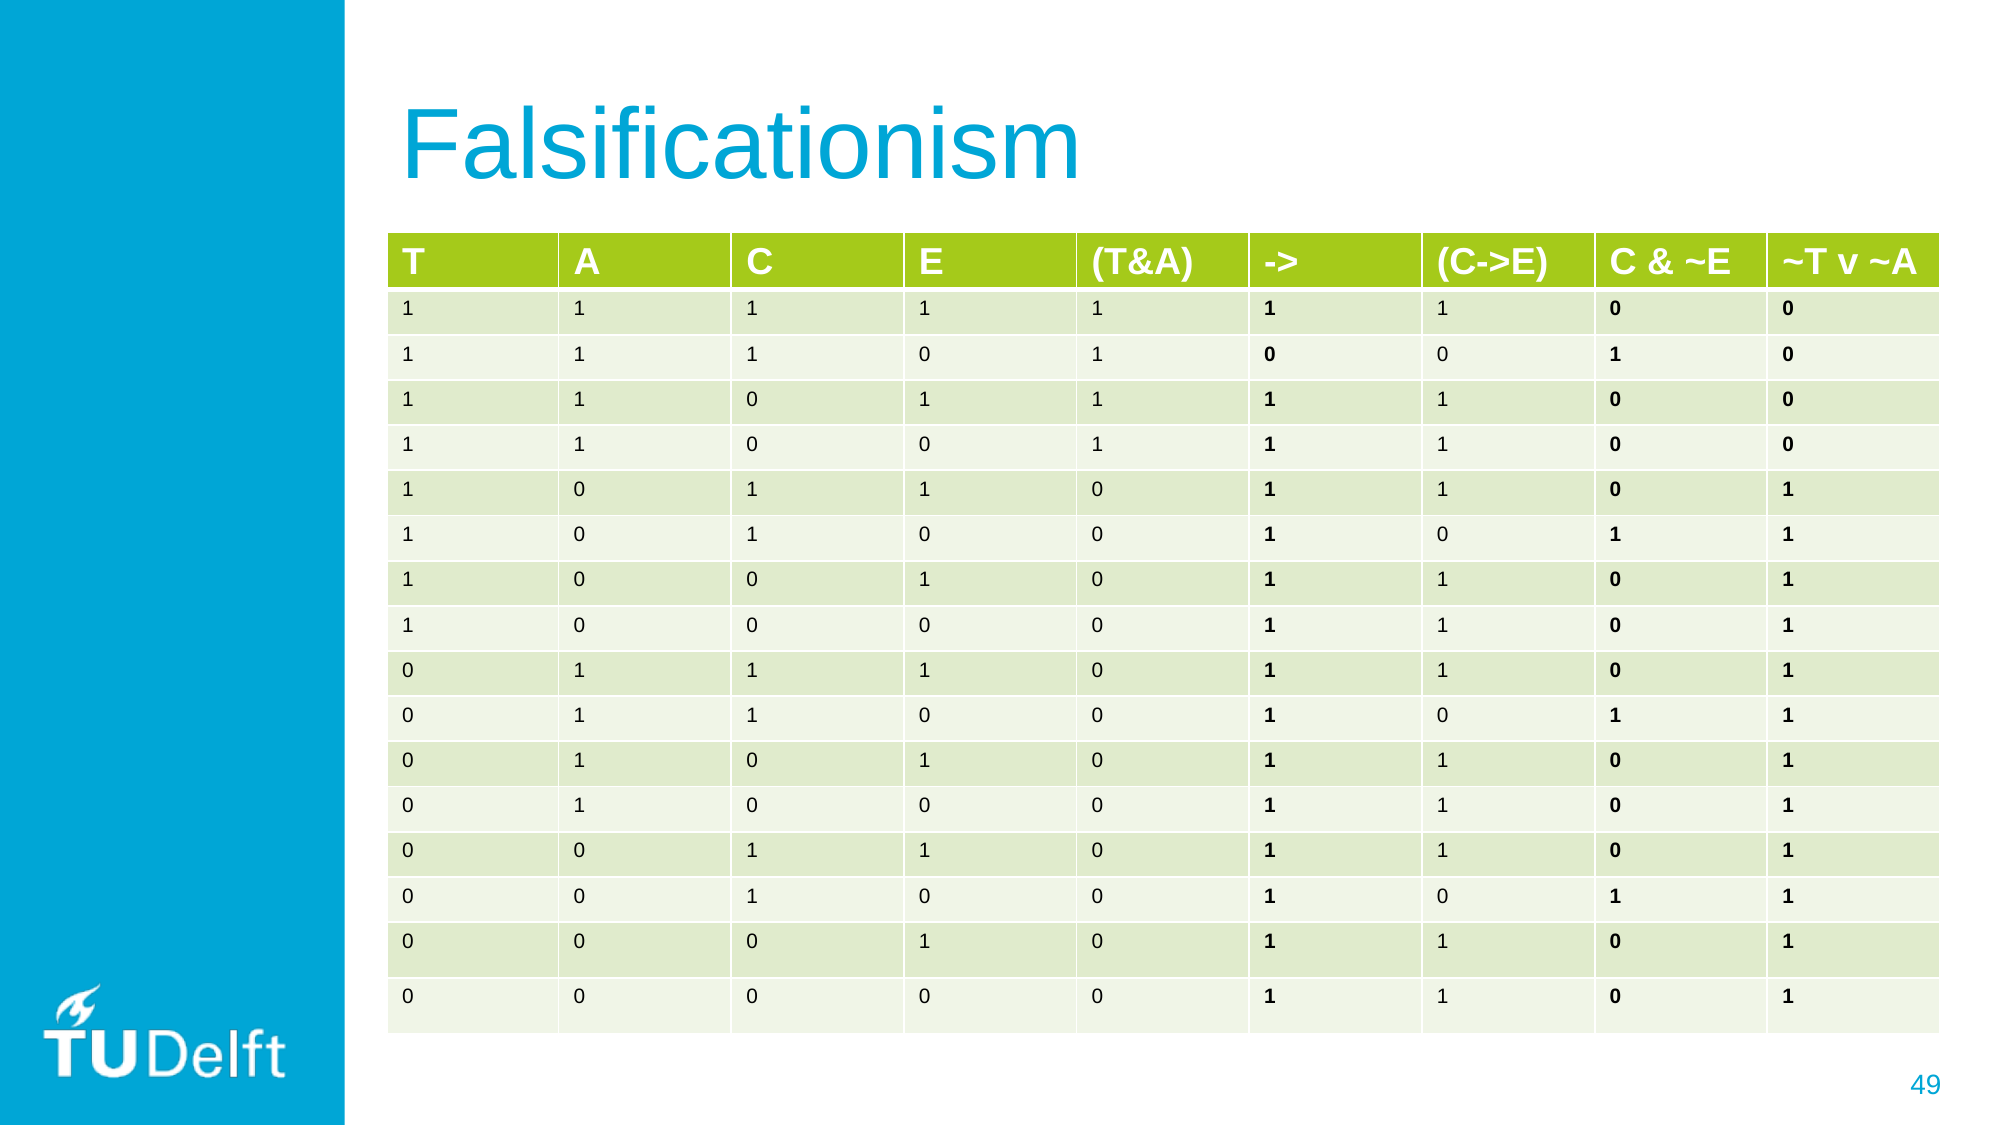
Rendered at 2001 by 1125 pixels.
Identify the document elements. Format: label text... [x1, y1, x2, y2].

table_cell 1 [1250, 607, 1421, 650]
table_cell 1 [1423, 833, 1594, 876]
table_cell 0 [1596, 381, 1766, 424]
table_cell 0 [559, 878, 730, 921]
table_header C [732, 233, 903, 287]
table_cell 0 [388, 833, 558, 876]
table_cell 0 [1596, 833, 1766, 876]
table_cell 1 [1768, 652, 1939, 695]
table_cell 0 [1423, 516, 1594, 560]
table_cell 0 [905, 979, 1076, 1033]
table_cell 1 [388, 607, 558, 650]
table_cell 0 [388, 742, 558, 786]
table_cell 0 [1077, 923, 1248, 977]
table_cell 0 [388, 979, 558, 1033]
table_cell 0 [1077, 979, 1248, 1033]
table_cell 1 [1250, 516, 1421, 560]
table_cell 1 [732, 878, 903, 921]
table_cell 1 [1596, 878, 1766, 921]
table_cell 1 [905, 742, 1076, 786]
table_cell 1 [559, 697, 730, 740]
table_cell 1 [1423, 652, 1594, 695]
table_cell 0 [905, 516, 1076, 560]
table_cell 0 [1423, 878, 1594, 921]
table_cell 1 [1768, 923, 1939, 977]
table_cell 1 [559, 742, 730, 786]
table_cell 0 [1596, 607, 1766, 650]
table_cell 0 [388, 787, 558, 831]
table_cell 1 [559, 292, 730, 334]
table_cell 1 [1423, 607, 1594, 650]
table_cell 0 [559, 516, 730, 560]
table_cell 1 [732, 516, 903, 560]
table_cell 1 [905, 292, 1076, 334]
table_cell 0 [905, 336, 1076, 379]
table_cell 1 [1596, 516, 1766, 560]
table_cell 0 [1596, 652, 1766, 695]
table_cell 1 [1077, 292, 1248, 334]
table_cell 1 [905, 923, 1076, 977]
table_cell 1 [1423, 381, 1594, 424]
table_cell 1 [388, 292, 558, 334]
table_cell 0 [1596, 979, 1766, 1033]
table_cell 1 [1423, 426, 1594, 469]
table_cell 1 [1768, 833, 1939, 876]
table_cell 1 [1250, 979, 1421, 1033]
table_cell 1 [1423, 923, 1594, 977]
table_cell 1 [732, 336, 903, 379]
table_cell 1 [559, 336, 730, 379]
table_cell 0 [559, 833, 730, 876]
table_cell 1 [388, 381, 558, 424]
table_cell 0 [732, 607, 903, 650]
table_cell 0 [1077, 742, 1248, 786]
table_cell 0 [559, 979, 730, 1033]
table_cell 1 [1250, 878, 1421, 921]
table_cell 1 [1077, 381, 1248, 424]
table_header -> [1250, 233, 1421, 287]
table_cell 1 [1423, 742, 1594, 786]
table_cell 0 [732, 923, 903, 977]
table_header ~T v ~A [1768, 233, 1939, 287]
table_cell 0 [1077, 878, 1248, 921]
table_cell 0 [732, 787, 903, 831]
table_cell 0 [388, 697, 558, 740]
table_cell 0 [1596, 426, 1766, 469]
table_cell 0 [732, 742, 903, 786]
table_cell 0 [1596, 923, 1766, 977]
table_cell 1 [1423, 787, 1594, 831]
table_cell 1 [1250, 426, 1421, 469]
table_cell 1 [1768, 516, 1939, 560]
table_cell 1 [1768, 787, 1939, 831]
table_cell 1 [1250, 697, 1421, 740]
table_cell 1 [1423, 471, 1594, 515]
table_cell 1 [732, 833, 903, 876]
table_cell 0 [905, 787, 1076, 831]
title Falsificationism [385, 45, 1940, 233]
table_header (T&A) [1077, 233, 1248, 287]
table_cell 0 [1768, 381, 1939, 424]
table_cell 1 [388, 336, 558, 379]
table_cell 0 [1423, 697, 1594, 740]
table_cell 0 [905, 607, 1076, 650]
table_cell 1 [1250, 742, 1421, 786]
table_cell 1 [1768, 607, 1939, 650]
table_header A [559, 233, 730, 287]
table_cell 1 [732, 292, 903, 334]
table_cell 1 [905, 381, 1076, 424]
table_cell 1 [1768, 562, 1939, 605]
table_cell 1 [1250, 833, 1421, 876]
table_cell 1 [1250, 923, 1421, 977]
table_cell 1 [1768, 979, 1939, 1033]
table_cell 1 [1250, 787, 1421, 831]
table_cell 1 [559, 787, 730, 831]
table_cell 1 [1423, 979, 1594, 1033]
table_cell 1 [559, 381, 730, 424]
table_cell 1 [1768, 697, 1939, 740]
table_cell 0 [559, 607, 730, 650]
table_cell 1 [559, 426, 730, 469]
table_header T [388, 233, 558, 287]
table_cell 0 [559, 923, 730, 977]
table_cell 1 [388, 426, 558, 469]
table_header C & ~E [1596, 233, 1766, 287]
table_cell 1 [388, 516, 558, 560]
table_cell 0 [1250, 336, 1421, 379]
table_cell 0 [559, 562, 730, 605]
table_cell 1 [905, 562, 1076, 605]
table_cell 0 [1077, 471, 1248, 515]
table_cell 0 [732, 562, 903, 605]
table_cell 0 [732, 381, 903, 424]
table_cell 0 [1596, 562, 1766, 605]
table_cell 1 [1423, 292, 1594, 334]
table_cell 0 [388, 878, 558, 921]
table_header (C->E) [1423, 233, 1594, 287]
table_cell 1 [1596, 336, 1766, 379]
table_cell 0 [905, 878, 1076, 921]
table_cell 0 [1596, 787, 1766, 831]
table_cell 0 [1077, 787, 1248, 831]
table_cell 1 [732, 697, 903, 740]
table_cell 0 [388, 923, 558, 977]
table_cell 1 [1768, 878, 1939, 921]
table_cell 1 [1250, 562, 1421, 605]
table_cell 0 [905, 697, 1076, 740]
table_cell 1 [732, 652, 903, 695]
table_cell 0 [1768, 336, 1939, 379]
table_cell 0 [1077, 562, 1248, 605]
table_cell 0 [559, 471, 730, 515]
table_cell 0 [1768, 426, 1939, 469]
table_cell 1 [1596, 697, 1766, 740]
table_cell 0 [1077, 833, 1248, 876]
table_cell 1 [905, 471, 1076, 515]
table_cell 1 [1250, 471, 1421, 515]
table_cell 1 [1077, 426, 1248, 469]
table_cell 0 [1596, 292, 1766, 334]
table_cell 0 [1596, 471, 1766, 515]
table_cell 1 [1768, 742, 1939, 786]
table_cell 0 [1077, 652, 1248, 695]
table_cell 1 [905, 652, 1076, 695]
table_cell 1 [1077, 336, 1248, 379]
table_cell 0 [1077, 516, 1248, 560]
table_cell 0 [905, 426, 1076, 469]
table_header E [905, 233, 1076, 287]
table_cell 1 [1250, 381, 1421, 424]
table_cell 1 [1250, 652, 1421, 695]
table_cell 1 [1423, 562, 1594, 605]
table_cell 0 [1077, 607, 1248, 650]
table_cell 0 [732, 979, 903, 1033]
table_cell 0 [1423, 336, 1594, 379]
table_cell 0 [1596, 742, 1766, 786]
table_cell 0 [1077, 697, 1248, 740]
table_cell 1 [1768, 471, 1939, 515]
table_cell 1 [559, 652, 730, 695]
table_cell 1 [388, 562, 558, 605]
table_cell 1 [1250, 292, 1421, 334]
table_cell 1 [905, 833, 1076, 876]
table_cell 1 [732, 471, 903, 515]
table_cell 0 [388, 652, 558, 695]
table_cell 1 [388, 471, 558, 515]
table_cell 0 [1768, 292, 1939, 334]
table_cell 0 [732, 426, 903, 469]
